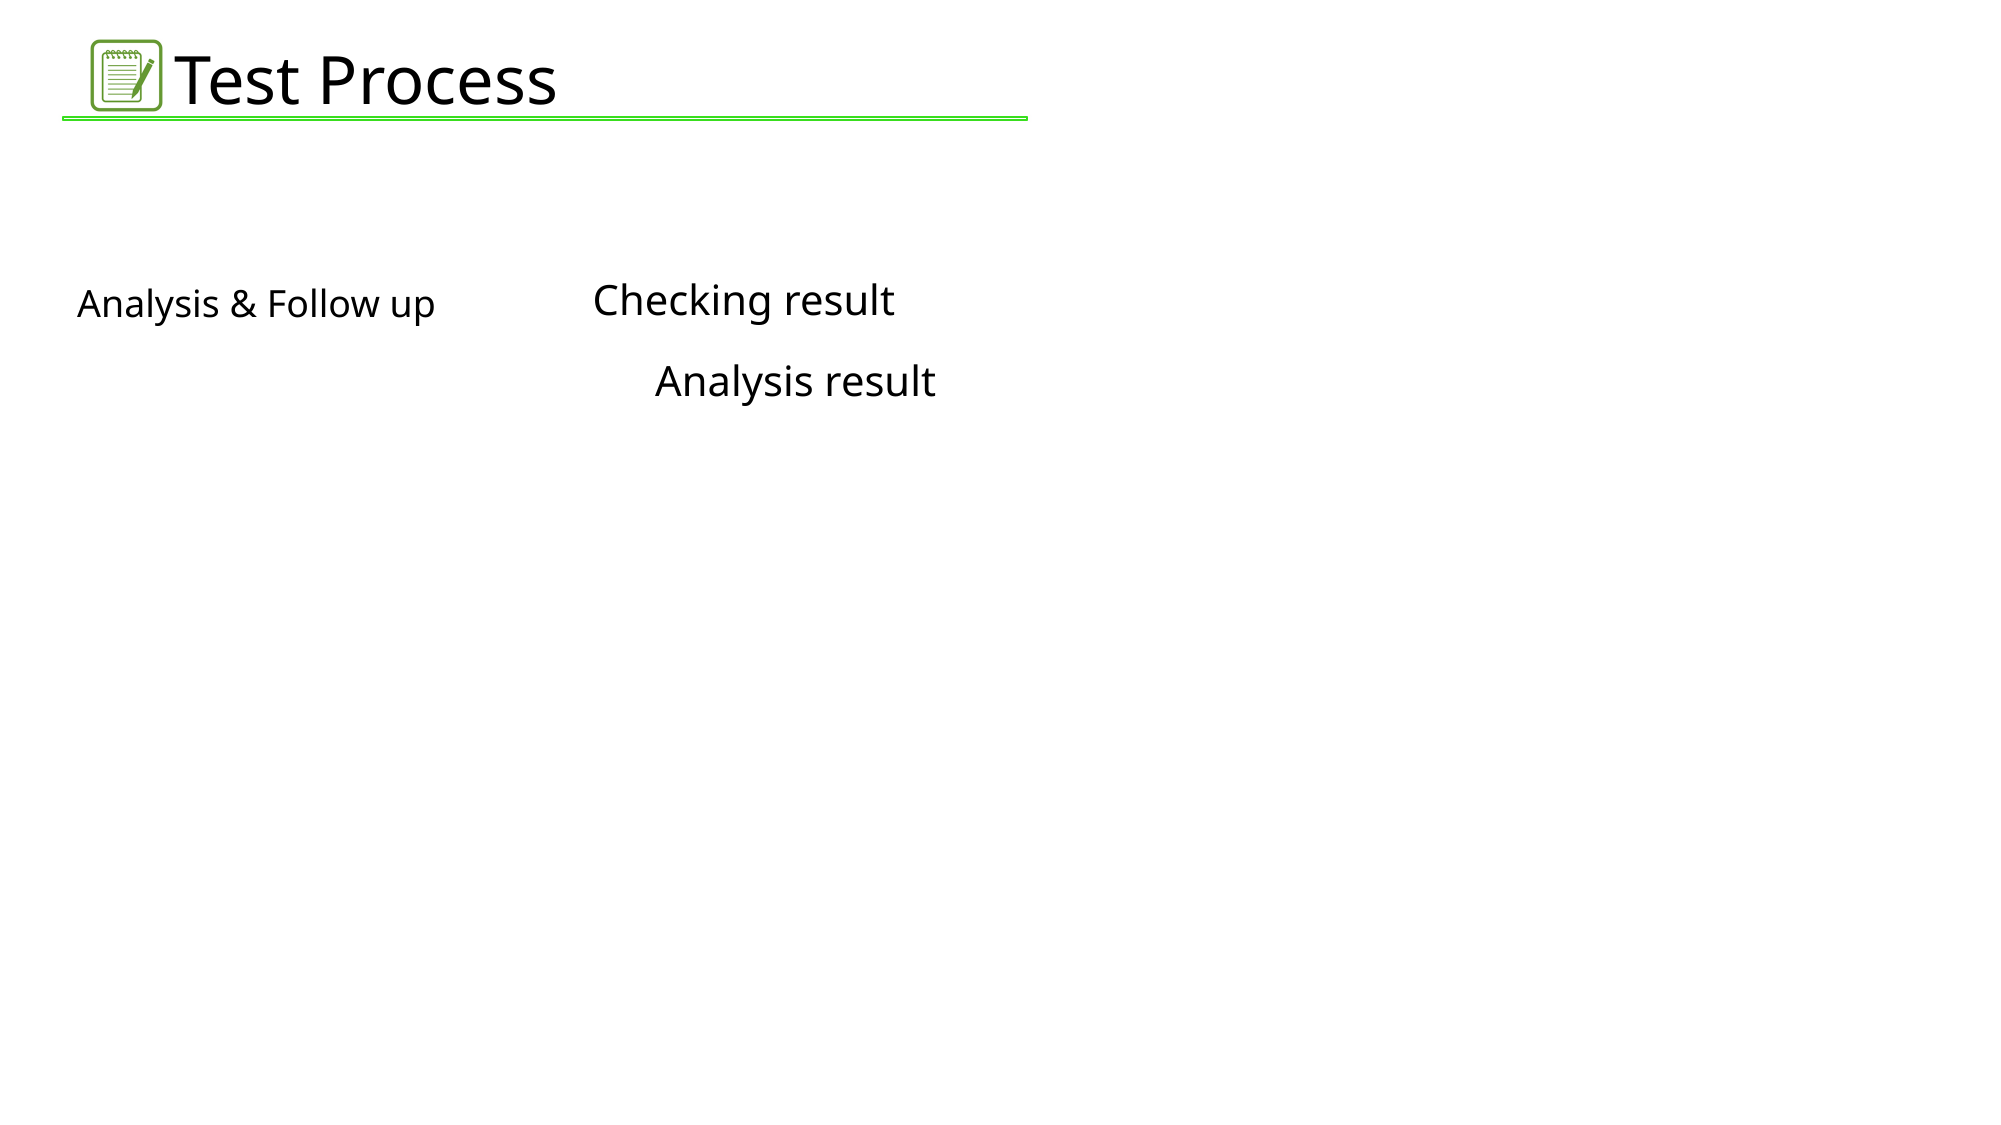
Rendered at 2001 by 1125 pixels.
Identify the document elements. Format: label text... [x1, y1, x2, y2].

text_box Analysis & Follow up [62, 250, 451, 333]
picture [42, 30, 1053, 159]
text_box Analysis result [565, 347, 1340, 412]
text_box Checking result [502, 266, 910, 332]
